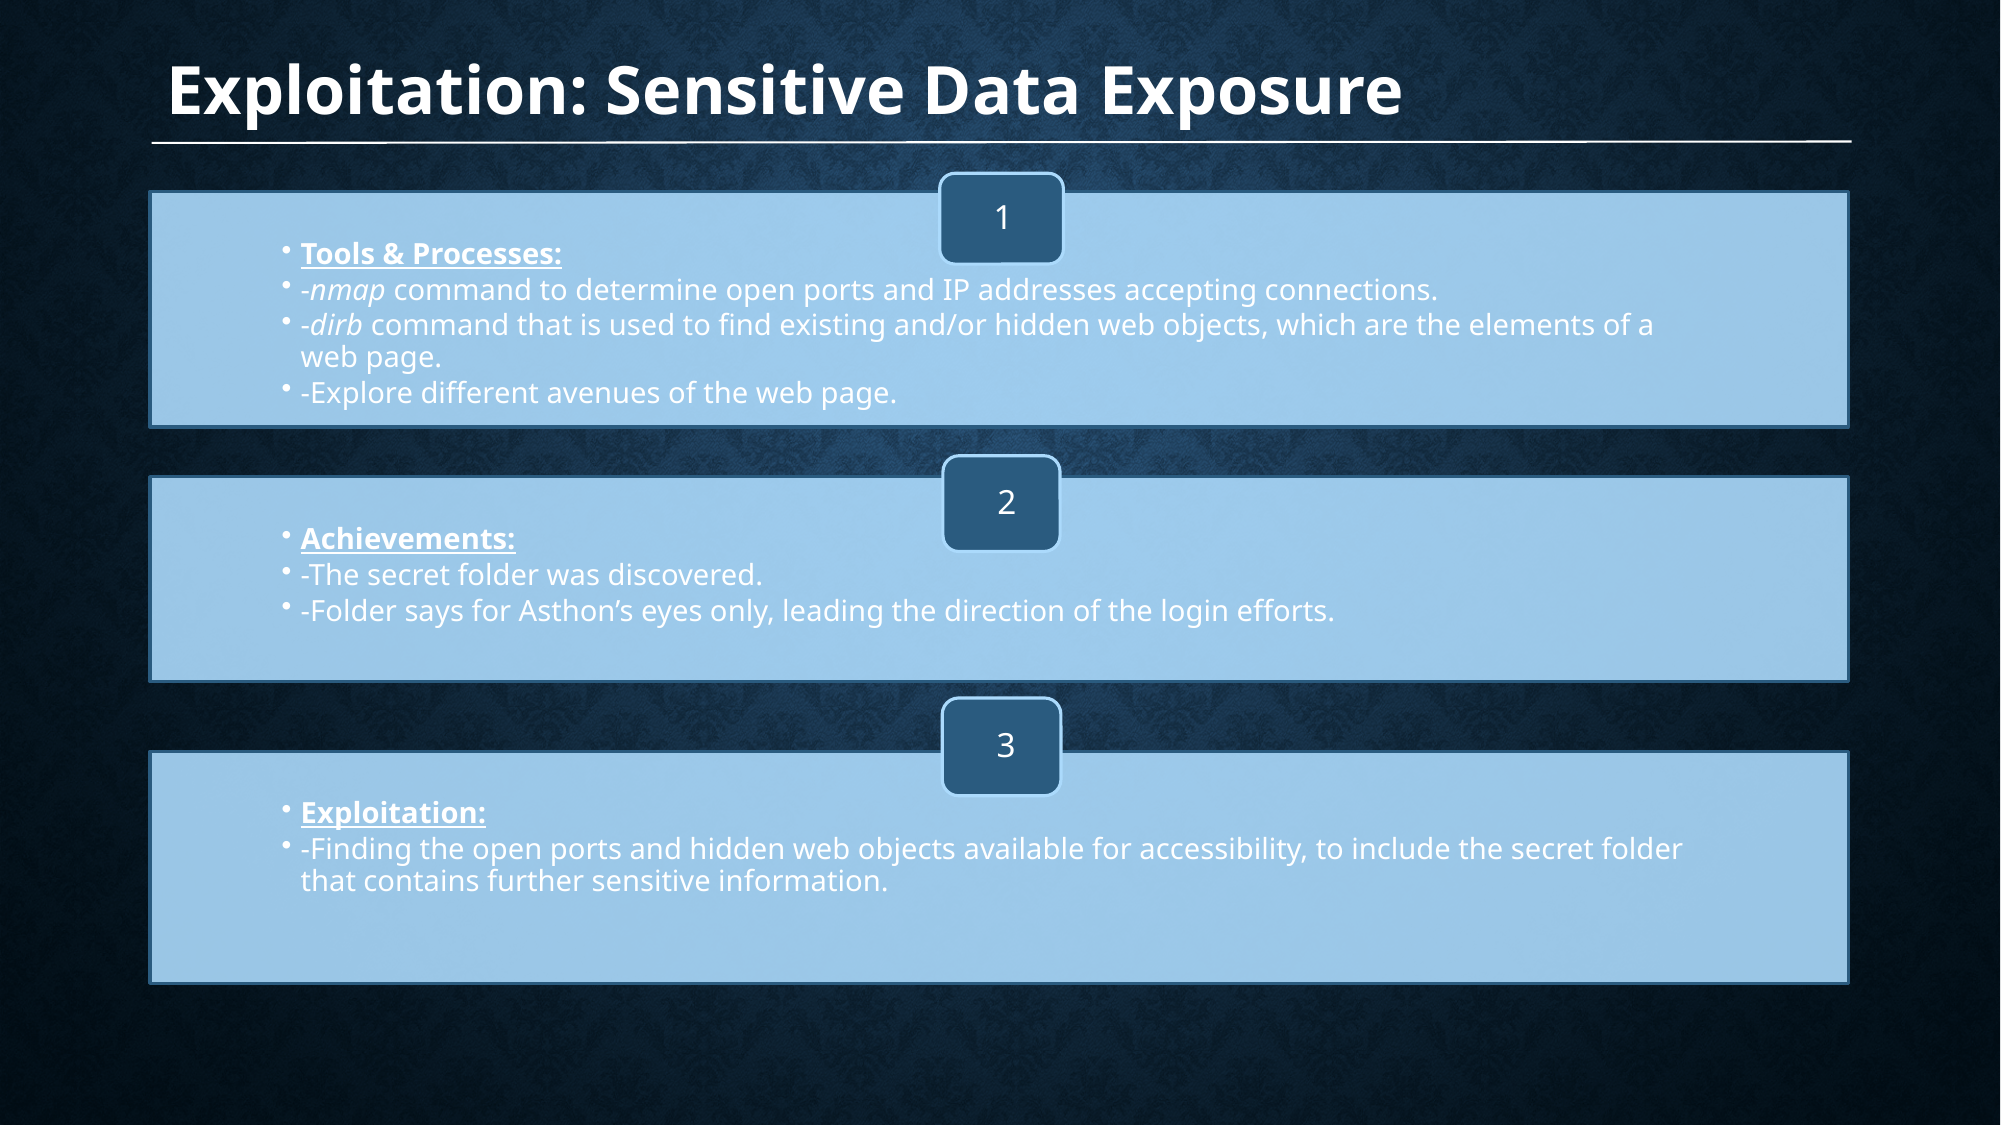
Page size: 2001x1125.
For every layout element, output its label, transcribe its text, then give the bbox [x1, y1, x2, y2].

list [149, 172, 1849, 1033]
title Exploitation: Sensitive Data Exposure [151, 43, 1850, 140]
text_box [150, 140, 1853, 144]
